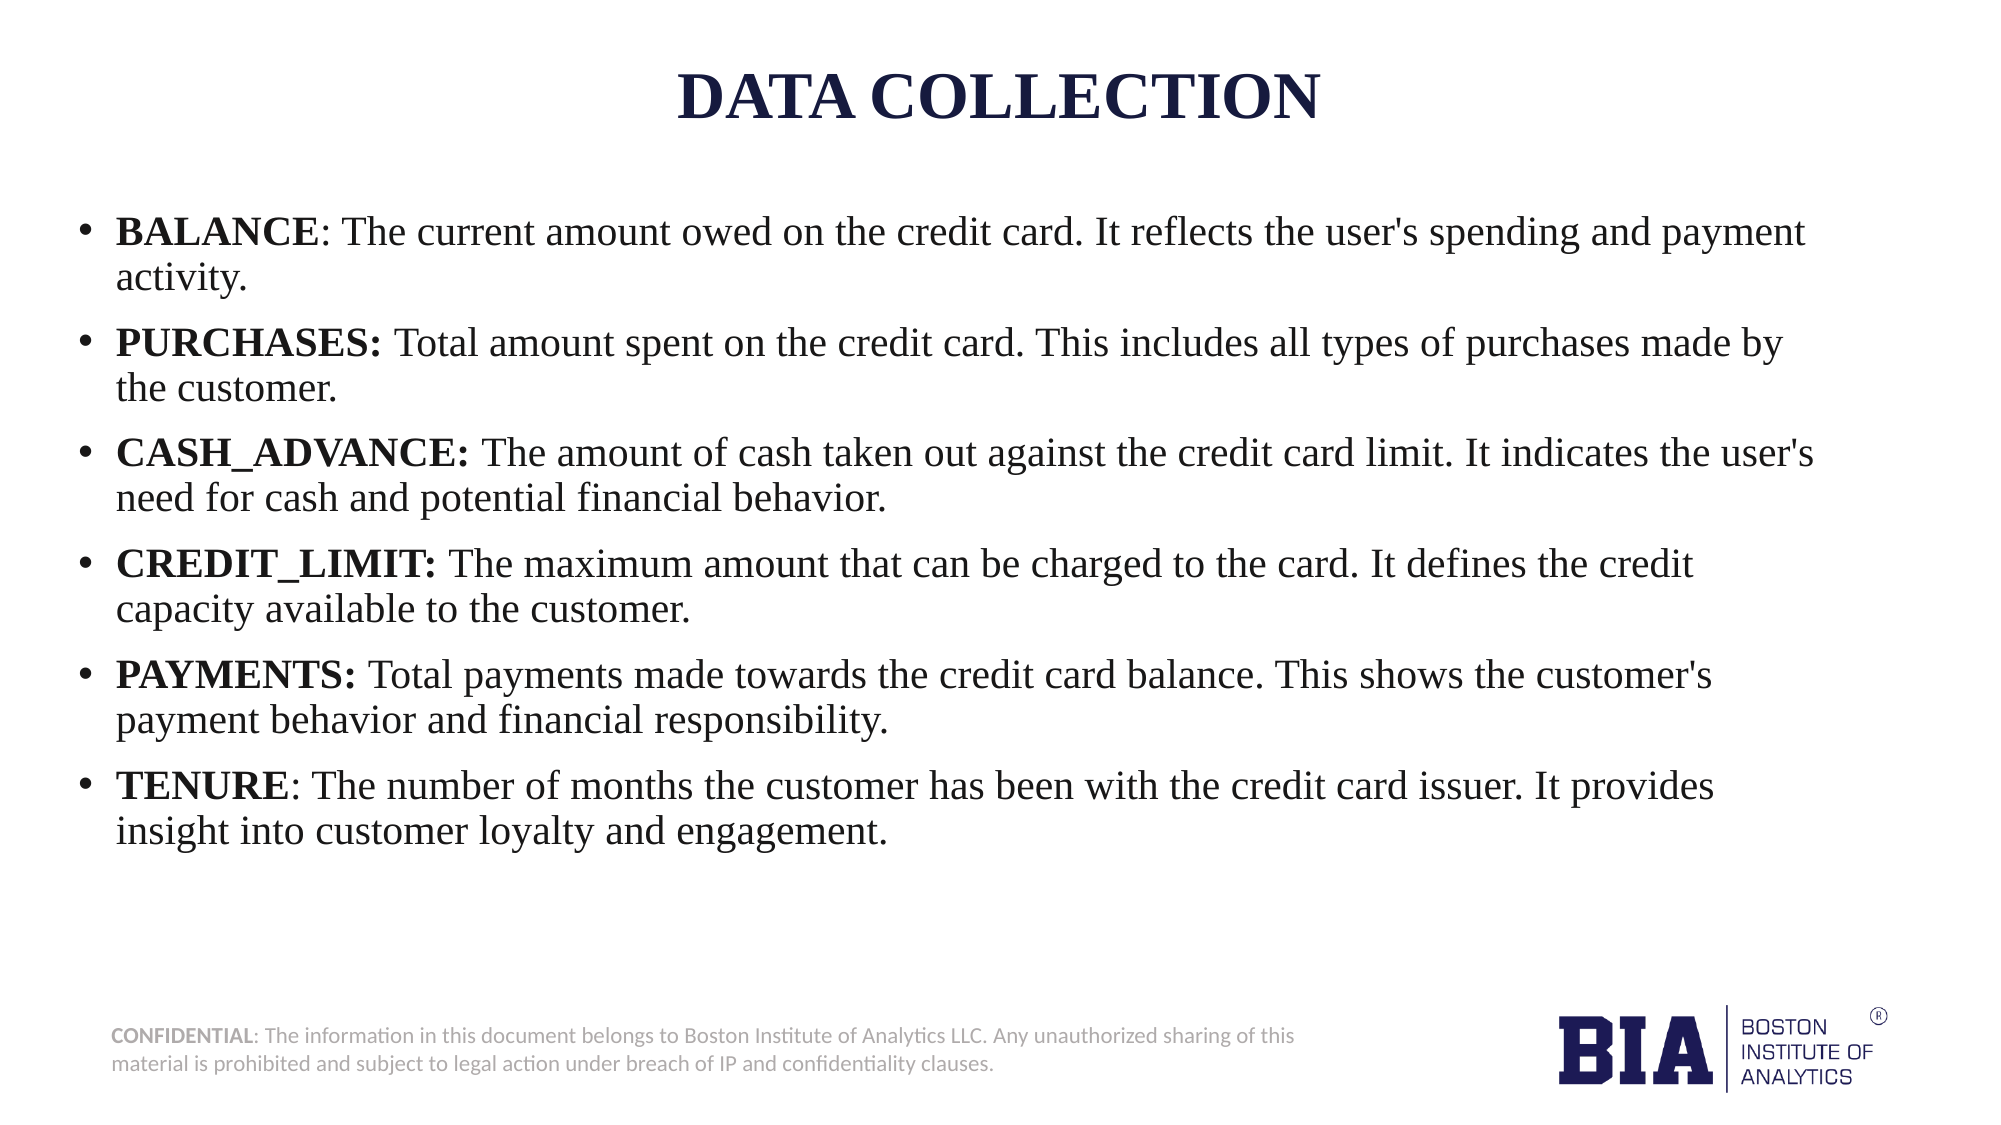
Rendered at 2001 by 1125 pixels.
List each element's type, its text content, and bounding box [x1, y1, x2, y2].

list BALANCE: The current amount owed on the credit card. It reflects the user's spending and payment activity. PURCHASES: Total amount spent on the credit card. This includes all types of purchases made by the customer. CASH_ADVANCE: The amount of cash taken out against the credit card limit. It indicates the user's need for cash and potential financial behavior. CREDIT_LIMIT: The maximum amount that can be charged to the card. It defines the credit capacity available to the customer. PAYMENTS: Total payments made towards the credit card balance. This shows the customer's payment behavior and financial responsibility. TENURE: The number of months the customer has been with the credit card issuer. It provides insight into customer loyalty and engagement. [63, 201, 1841, 986]
title DATA COLLECTION [111, 46, 1889, 148]
picture [1557, 1003, 1889, 1094]
